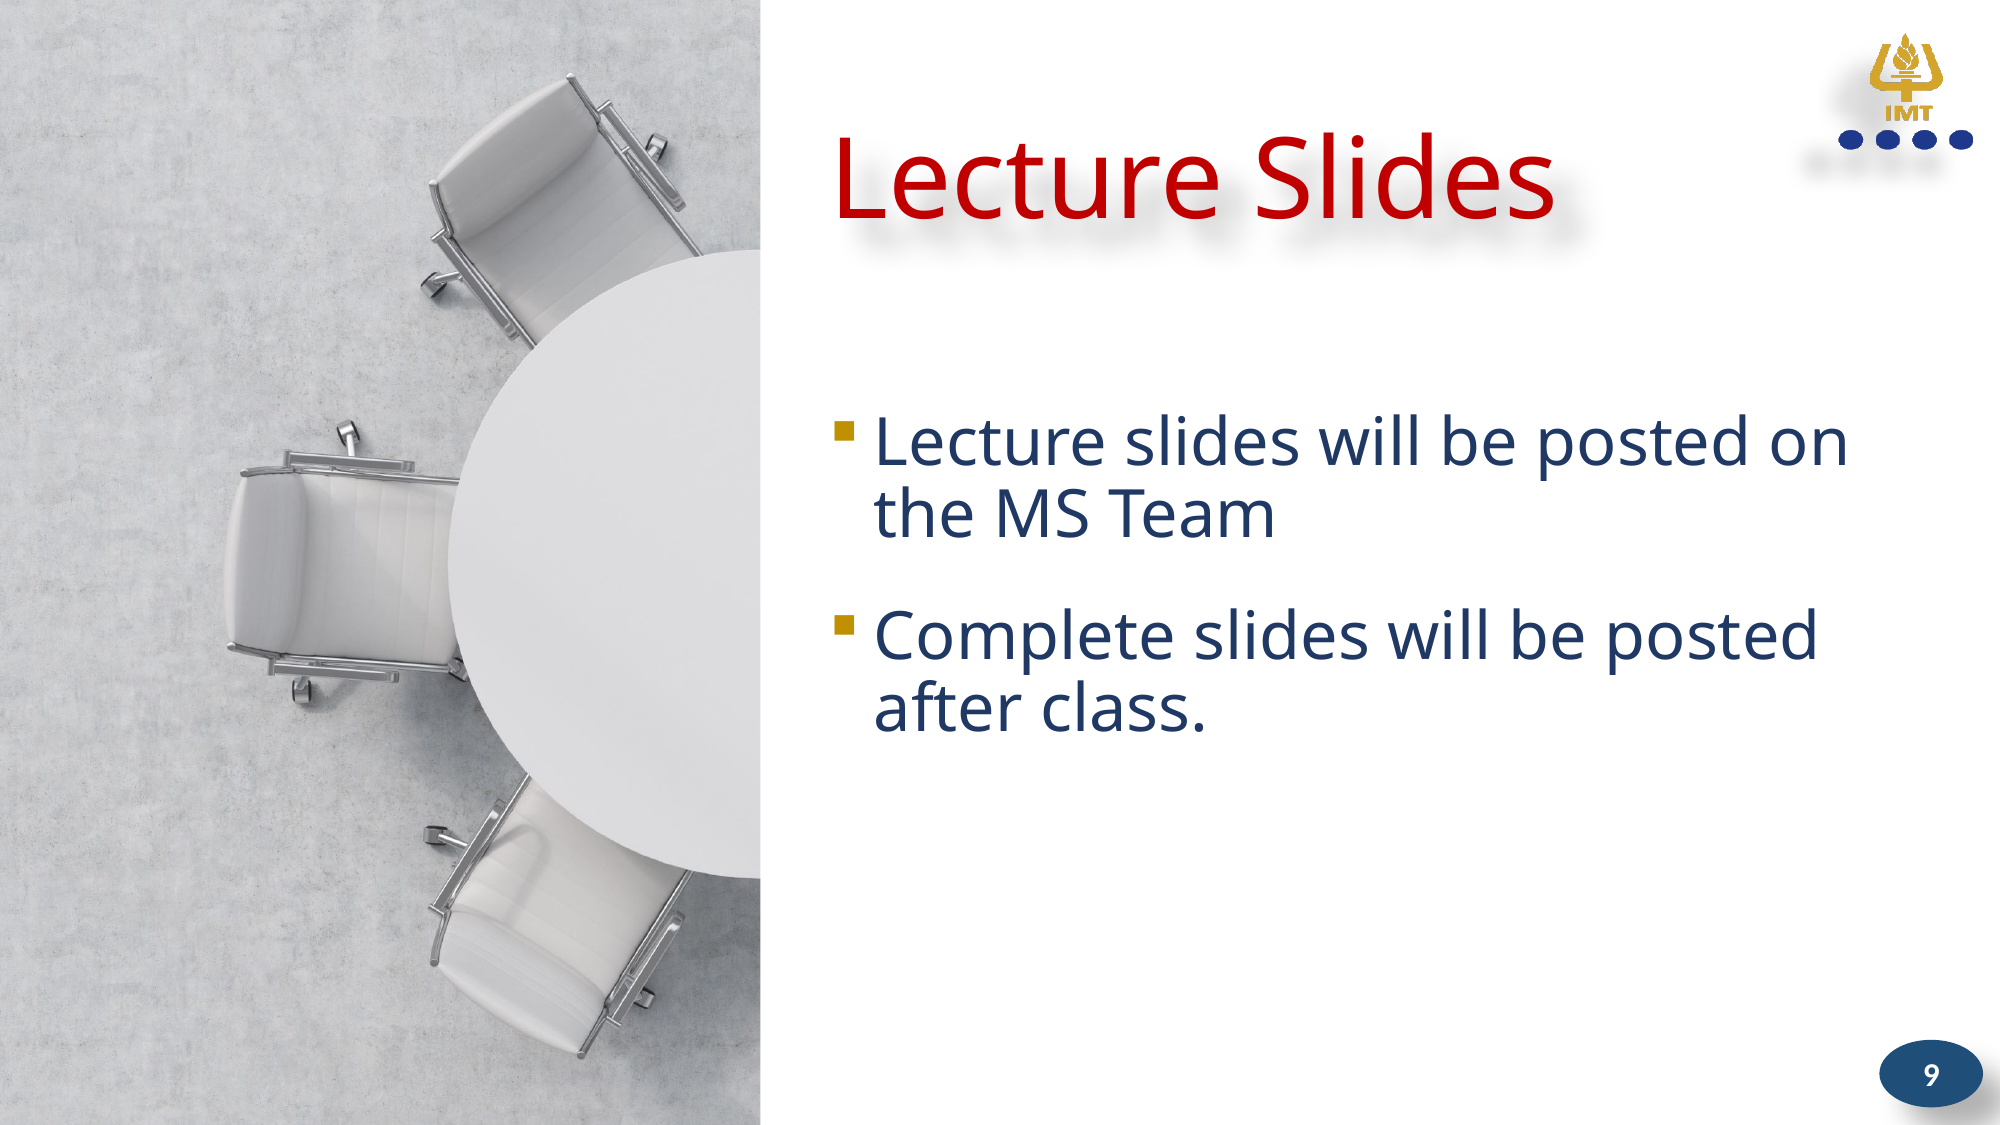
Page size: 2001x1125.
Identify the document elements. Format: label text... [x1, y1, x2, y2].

title Lecture Slides [814, 44, 1895, 320]
picture [0, 0, 761, 1125]
list Lecture slides will be posted on the MS Team Complete slides will be posted after class. [814, 399, 1921, 1021]
slide_number 9 [1879, 1039, 1984, 1108]
picture [1838, 33, 1973, 150]
